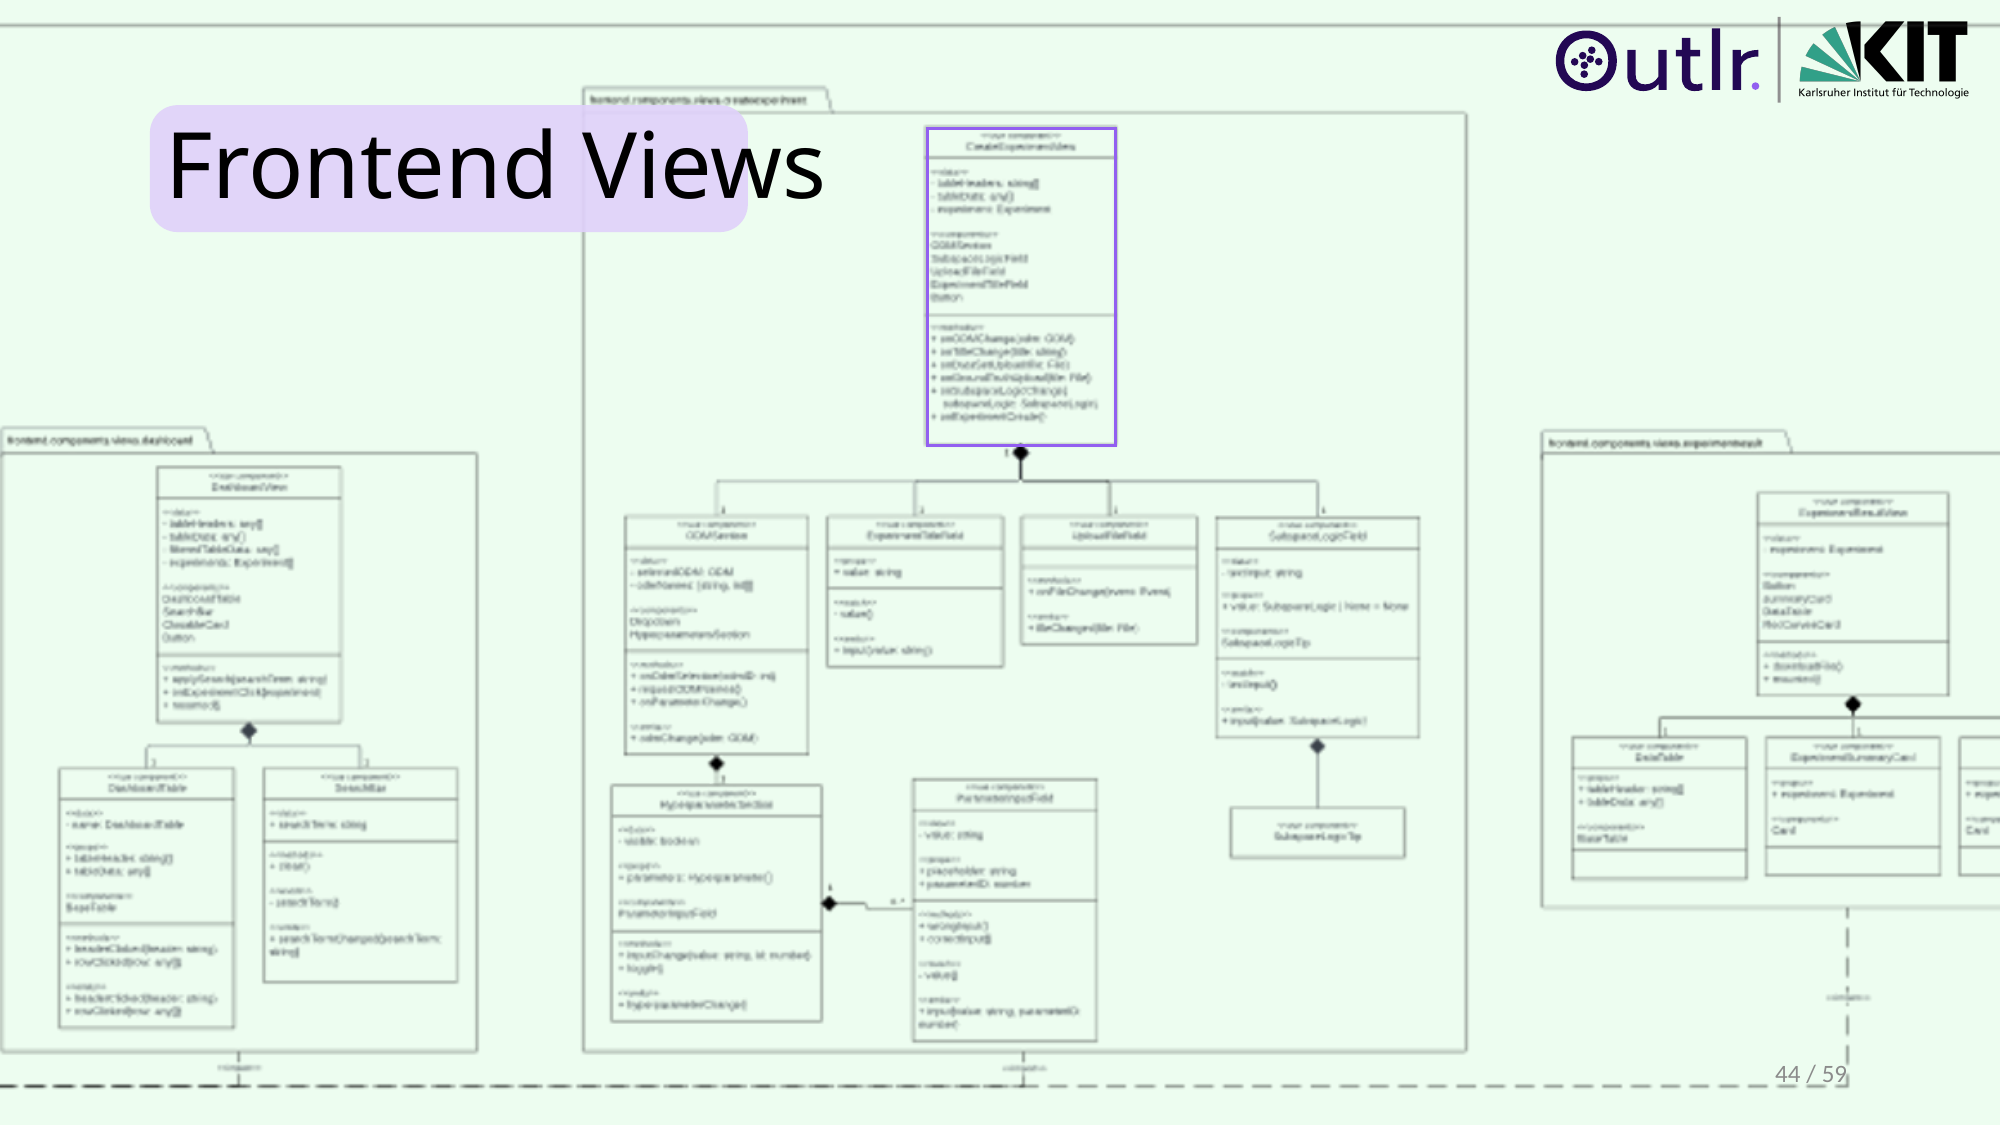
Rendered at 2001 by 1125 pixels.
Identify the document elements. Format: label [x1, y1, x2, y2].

list [0, 0, 2000, 1125]
